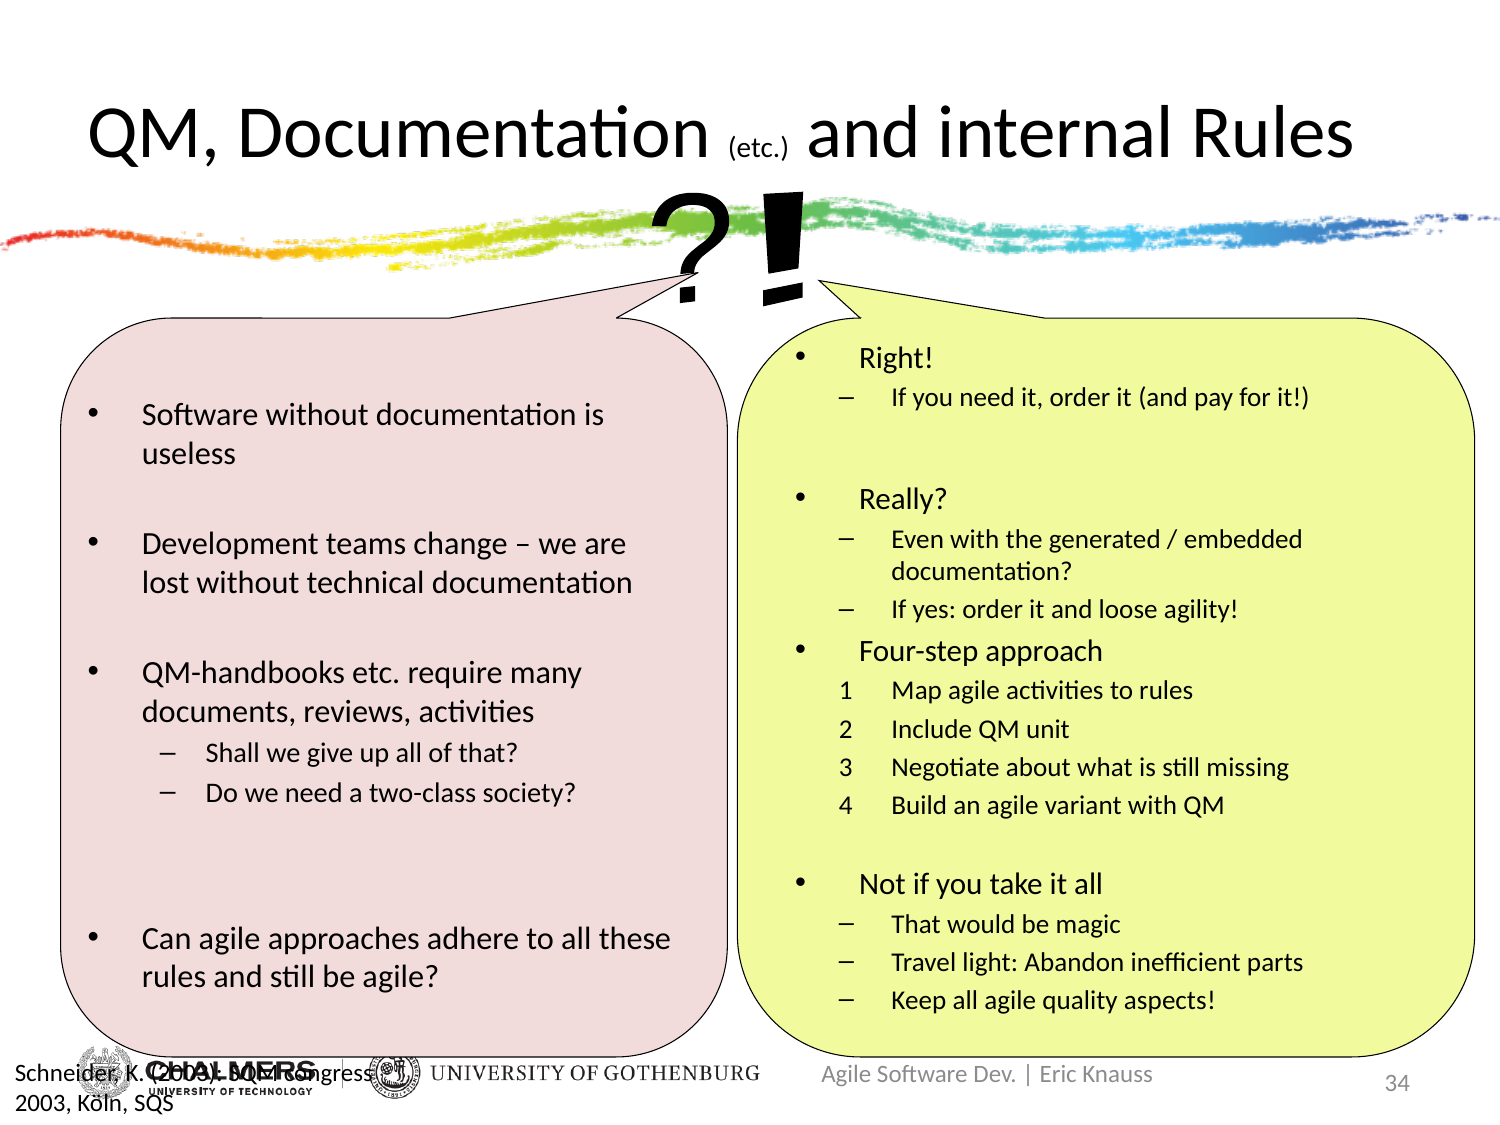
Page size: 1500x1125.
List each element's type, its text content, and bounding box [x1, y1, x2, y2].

list Software without documentation is useless Development teams change – we are lost without technical documentation QM-handbooks etc. require many documents, reviews, activities Shall we give up all of that? Do we need a two-class society? Can agile approaches adhere to all these rules and still be agile? [75, 387, 688, 1005]
list Right! If you need it, order it (and pay for it!) Really? Even with the generated / embedded documentation? If yes: order it and loose agility! Four-step approach 1 Map agile activities to rules 2 Include QM unit 3 Negotiate about what is still missing 4 Build an agile variant with QM Not if you take it all That would be magic Travel light: Abandon inefficient parts Keep all agile quality aspects! [782, 331, 1500, 1024]
slide_number 34 [1252, 1063, 1425, 1101]
picture [0, 162, 1500, 292]
footer Agile Software Dev. | Eric Knauss [750, 1042, 1225, 1103]
text_box Schneider, K. (2003): SQM congress 2003, Köln, SQS [0, 1049, 425, 1124]
text_box [60, 272, 728, 1057]
title QM, Documentation (etc.) and internal Rules [75, 76, 1425, 218]
text_box [737, 346, 1436, 1057]
text_box [805, 280, 1407, 331]
